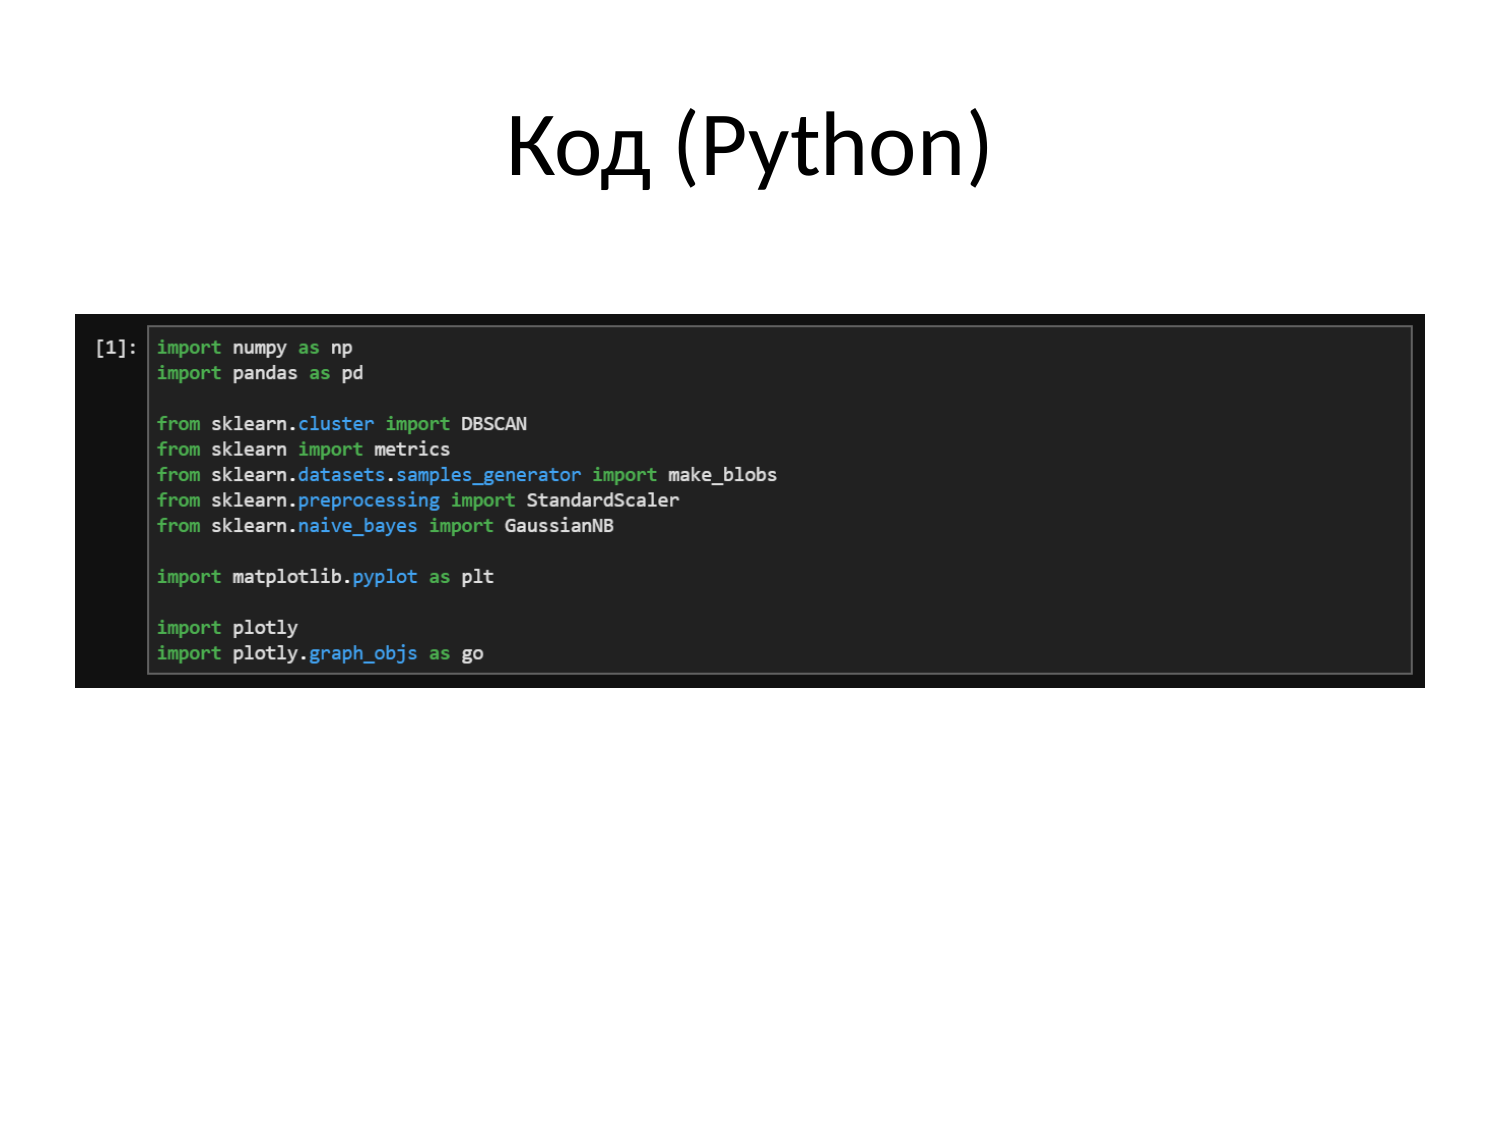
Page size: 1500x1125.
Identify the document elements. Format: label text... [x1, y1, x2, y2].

title Код (Python) [75, 45, 1425, 233]
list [74, 314, 1426, 688]
